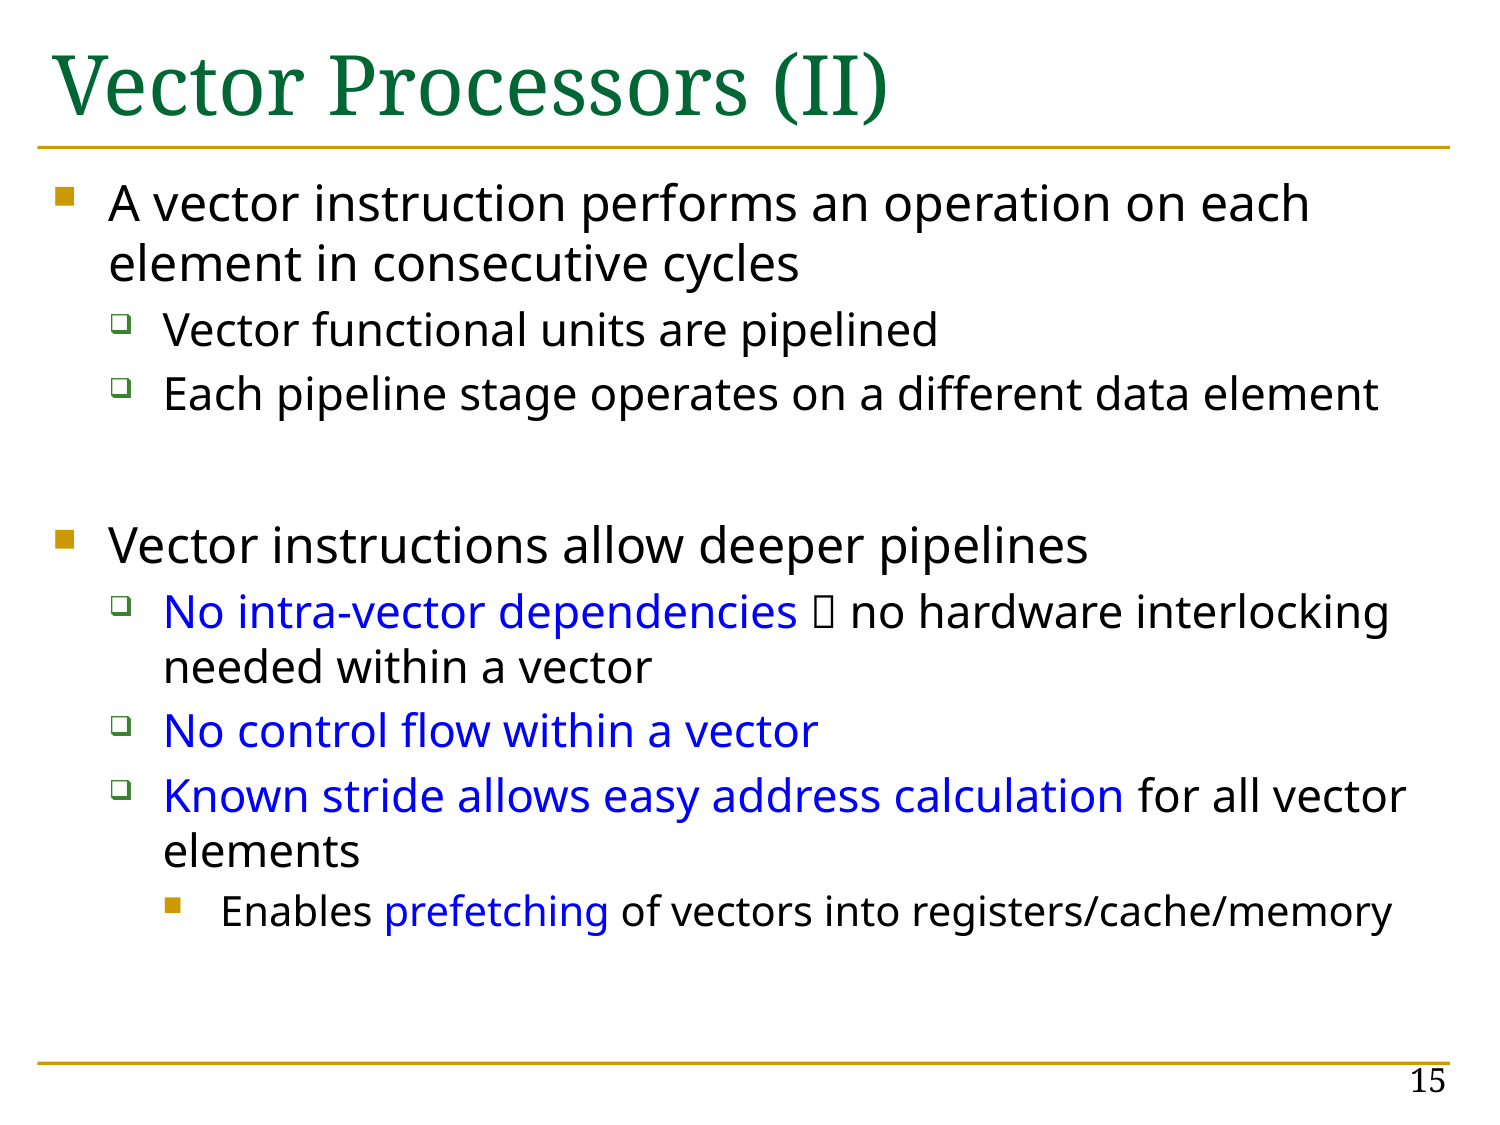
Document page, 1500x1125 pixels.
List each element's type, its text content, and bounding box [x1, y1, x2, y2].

slide_number 15 [1111, 1036, 1462, 1112]
list A vector instruction performs an operation on each element in consecutive cycles Vector functional units are pipelined Each pipeline stage operates on a different data element Vector instructions allow deeper pipelines No intra-vector dependencies  no hardware interlocking needed within a vector No control flow within a vector Known stride allows easy address calculation for all vector elements Enables prefetching of vectors into registers/cache/memory [37, 163, 1450, 1016]
title Vector Processors (II) [37, 24, 1450, 163]
